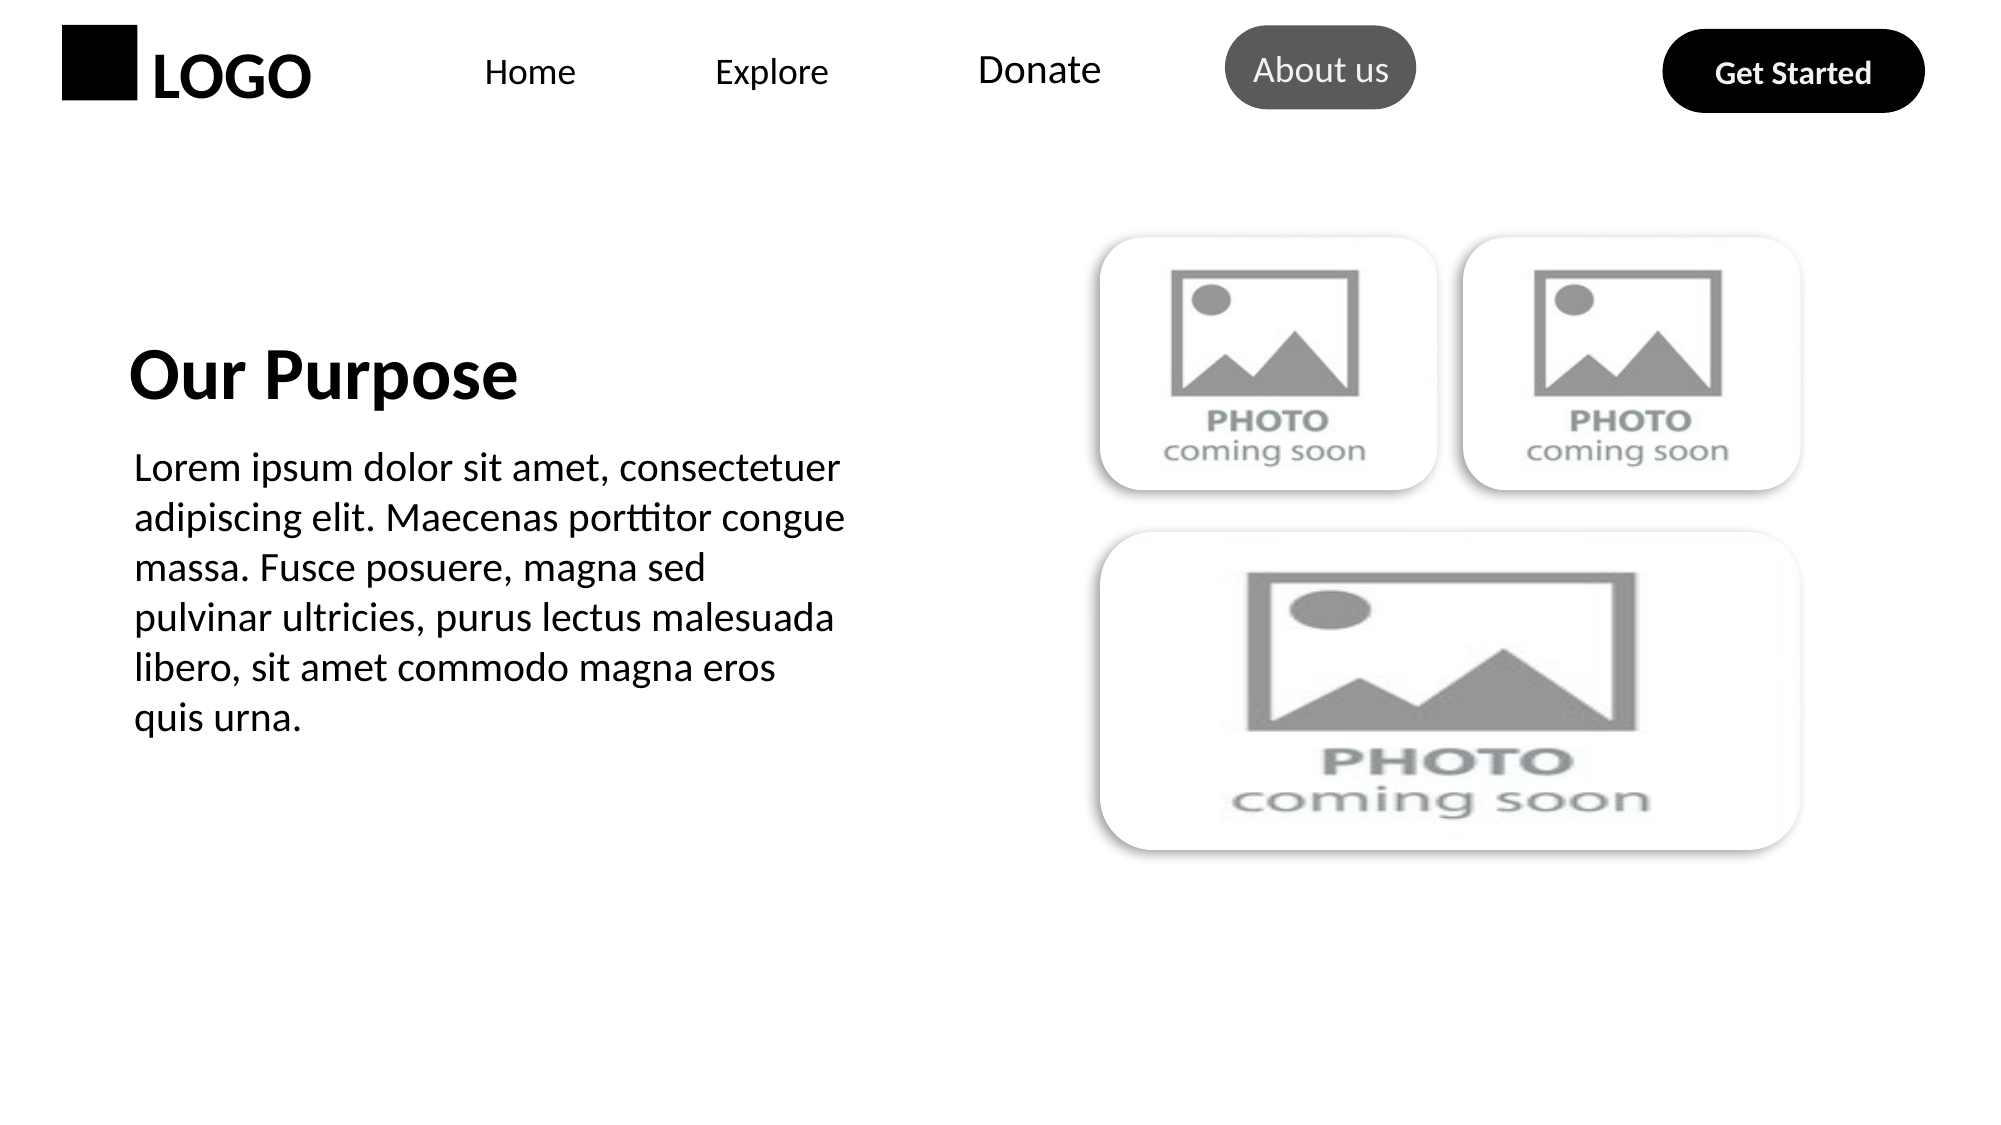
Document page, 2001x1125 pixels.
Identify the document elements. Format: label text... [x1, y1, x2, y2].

text_box [1223, 24, 1418, 111]
text_box Lorem ipsum dolor sit amet, consectetuer adipiscing elit. Maecenas porttitor congue massa. Fusce posuere, magna sed pulvinar ultricies, purus lectus malesuada libero, sit amet commodo magna eros quis urna. [119, 431, 869, 747]
picture [1463, 237, 1801, 491]
text_box About us [1238, 37, 1405, 98]
text_box Get Started [1661, 27, 1927, 114]
text_box Home [469, 39, 592, 100]
text_box Donate [963, 34, 1117, 100]
text_box [61, 24, 138, 101]
text_box LOGO [138, 24, 328, 120]
picture [1099, 237, 1438, 491]
text_box Explore [700, 39, 845, 100]
picture [1099, 531, 1801, 851]
text_box Our Purpose [112, 317, 537, 423]
